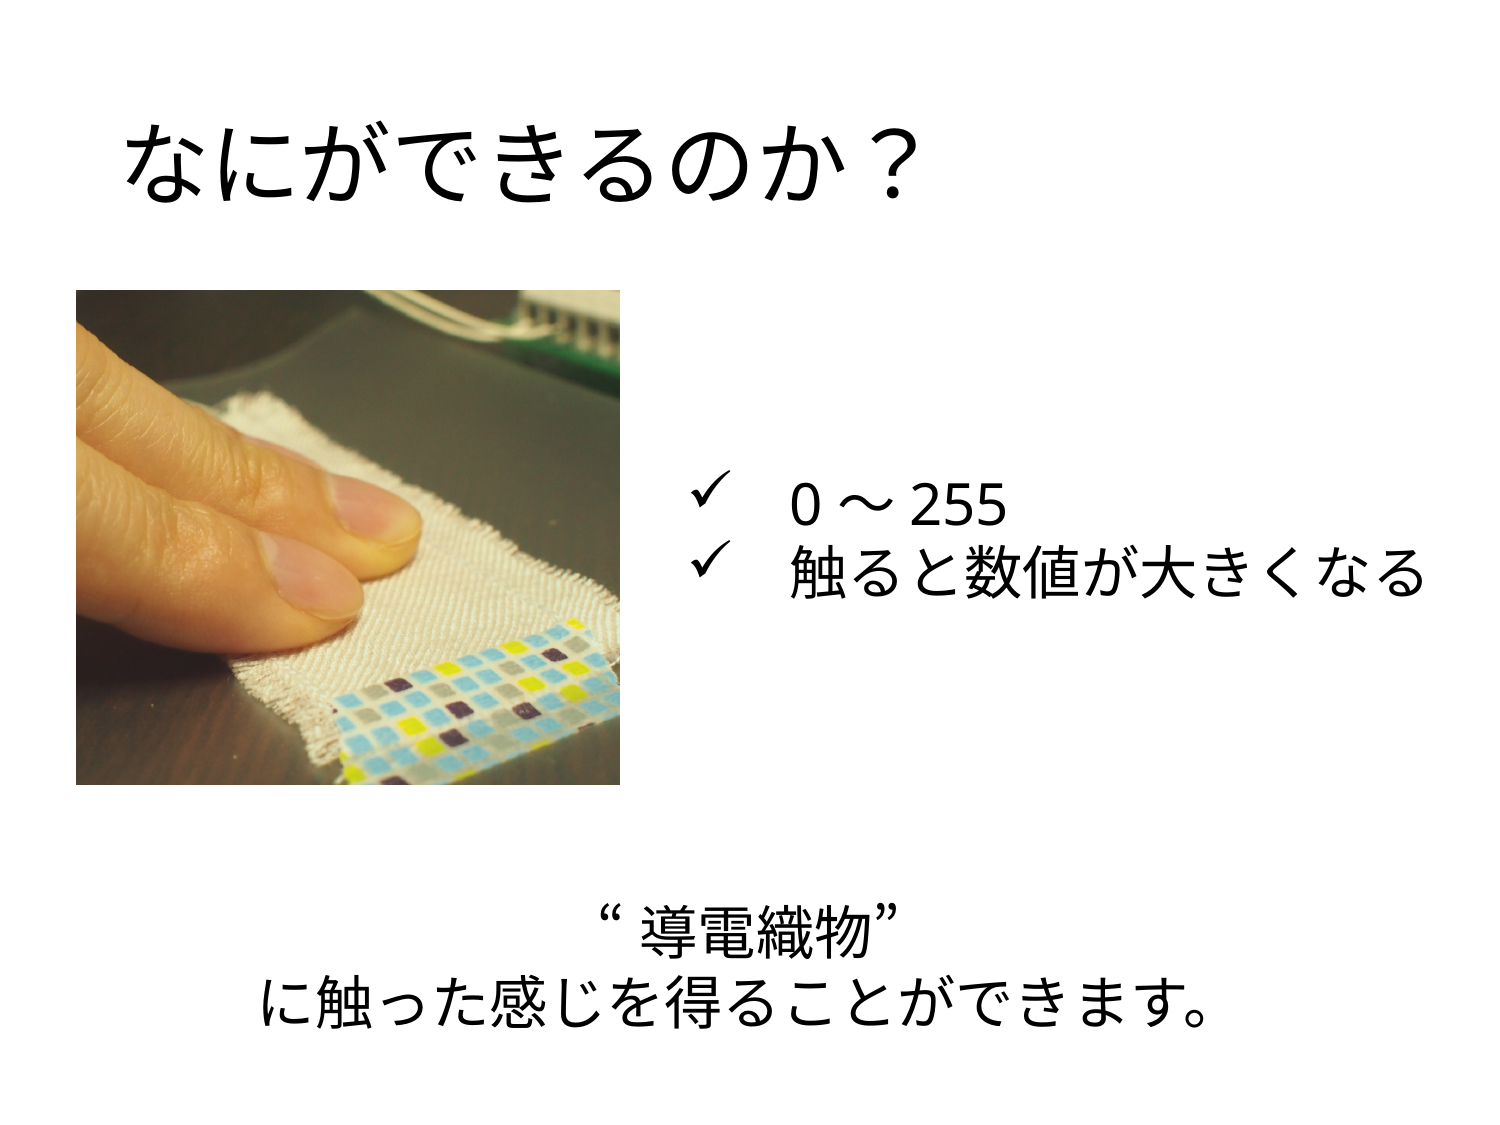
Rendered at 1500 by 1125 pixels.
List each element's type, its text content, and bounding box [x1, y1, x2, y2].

text_box 0～255 触ると数値が大きくなる [671, 459, 1446, 615]
picture [76, 290, 620, 785]
text_box “導電織物” に触った感じを得ることができます。 [147, 888, 1351, 1044]
title なにができるのか？ [103, 59, 1397, 278]
